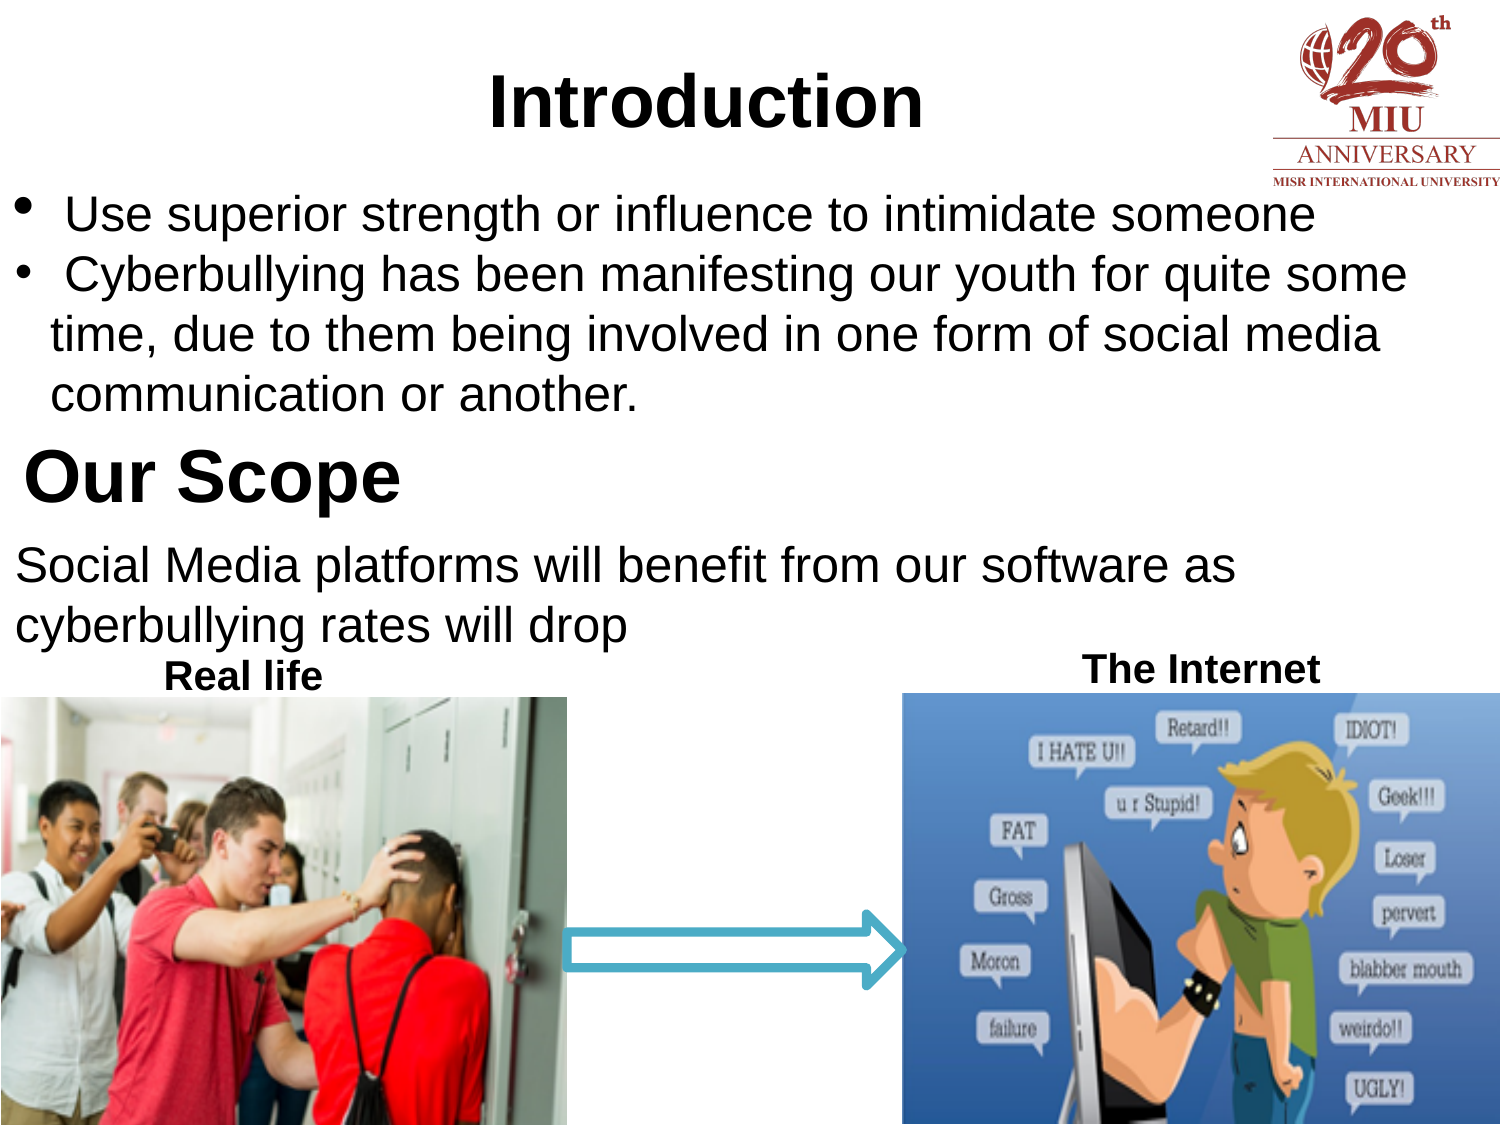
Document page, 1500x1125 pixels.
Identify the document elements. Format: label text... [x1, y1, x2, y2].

picture [1272, 14, 1500, 195]
text_box [572, 912, 896, 988]
text_box Social Media platforms will benefit from our software as cyberbullying rates will drop [0, 524, 1497, 660]
text_box The Internet [980, 660, 1423, 692]
text_box Introduction [473, 44, 960, 150]
picture [902, 693, 1500, 1125]
text_box Our Scope [8, 419, 495, 524]
text_box Real life [26, 660, 461, 696]
text_box Use superior strength or influence to intimidate someone Cyberbullying has been manifesting our youth for quite some time, due to them being involved in one form of social media communication or another. [0, 174, 1500, 429]
picture [1, 697, 568, 1125]
